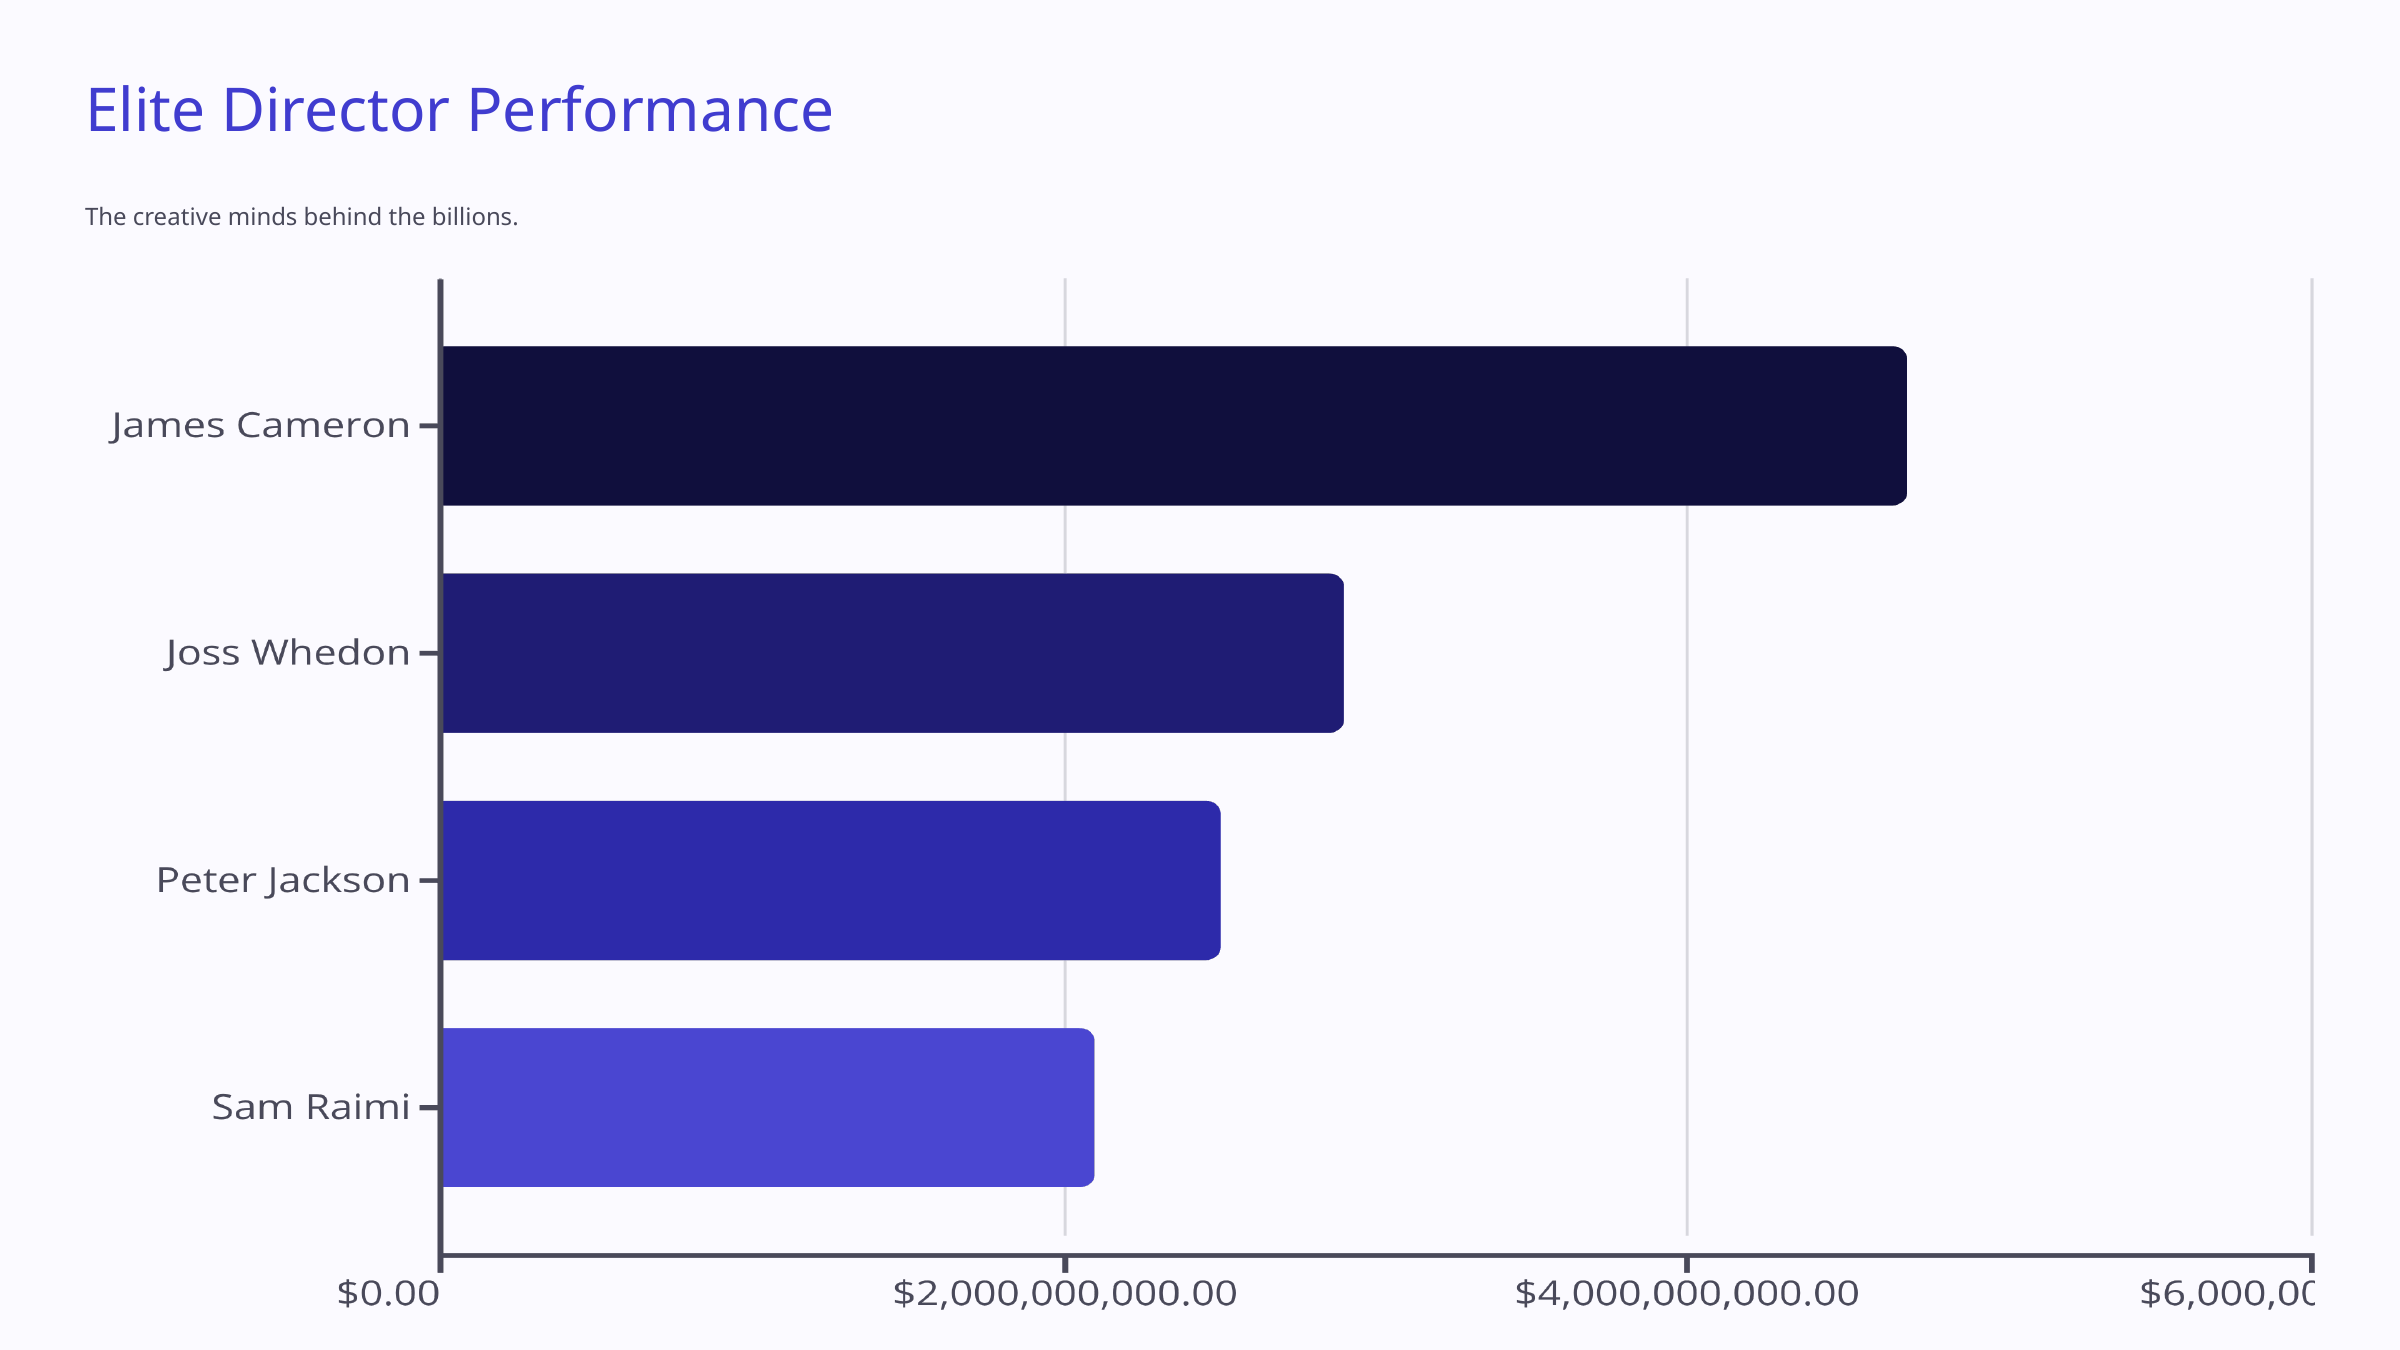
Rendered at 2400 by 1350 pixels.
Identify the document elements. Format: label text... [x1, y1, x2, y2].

text_box Elite Director Performance [85, 66, 929, 144]
picture [85, 257, 2315, 1315]
text_box The creative minds behind the billions. [85, 191, 2315, 231]
